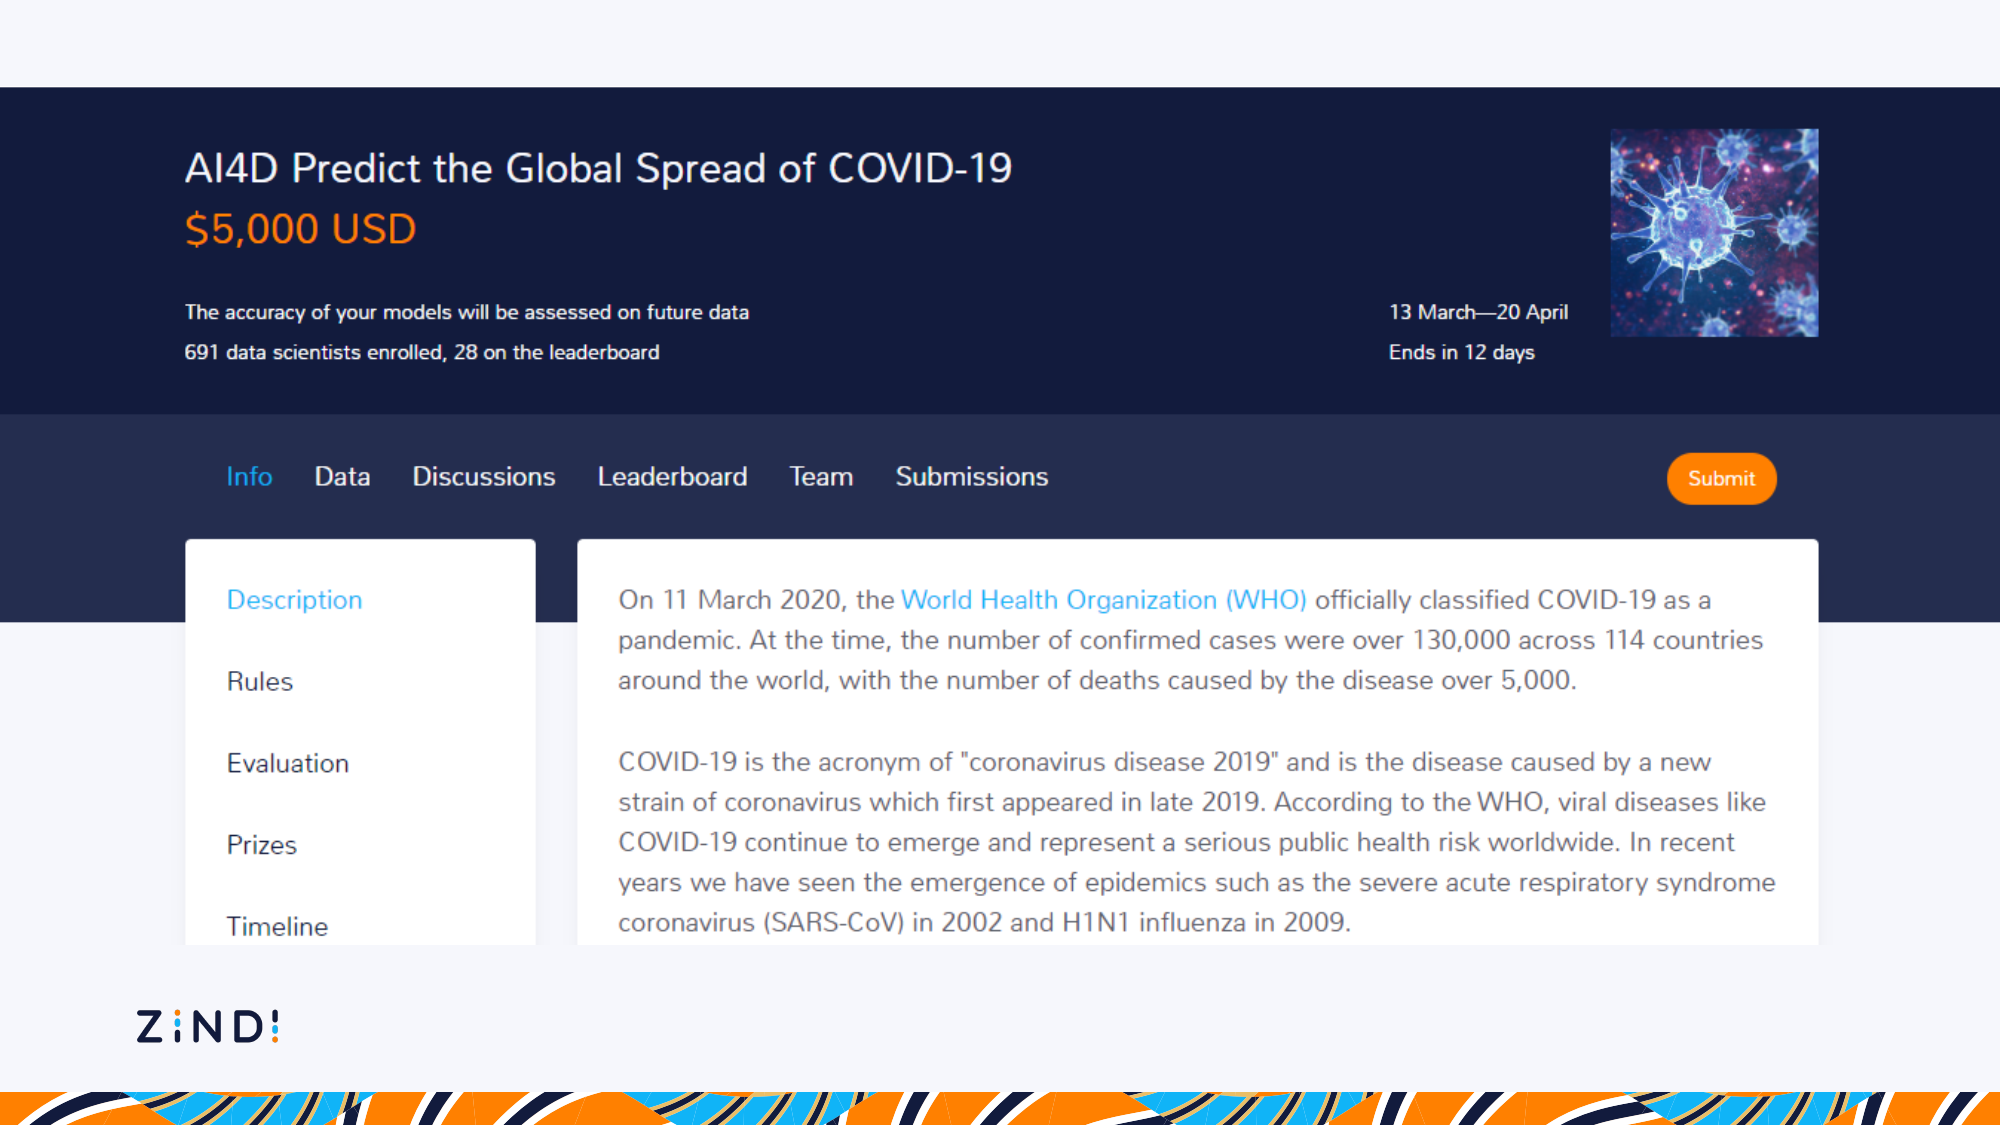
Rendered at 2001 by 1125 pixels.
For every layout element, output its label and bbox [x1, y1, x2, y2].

picture [826, 1092, 1305, 1125]
picture [0, 1092, 195, 1125]
picture [137, 1009, 278, 1043]
picture [1314, 1092, 1791, 1125]
picture [0, 86, 2000, 945]
picture [803, 1092, 832, 1125]
picture [1824, 1092, 2000, 1125]
picture [1781, 1092, 1814, 1125]
picture [292, 1092, 323, 1125]
picture [184, 1092, 291, 1125]
picture [326, 1092, 796, 1125]
